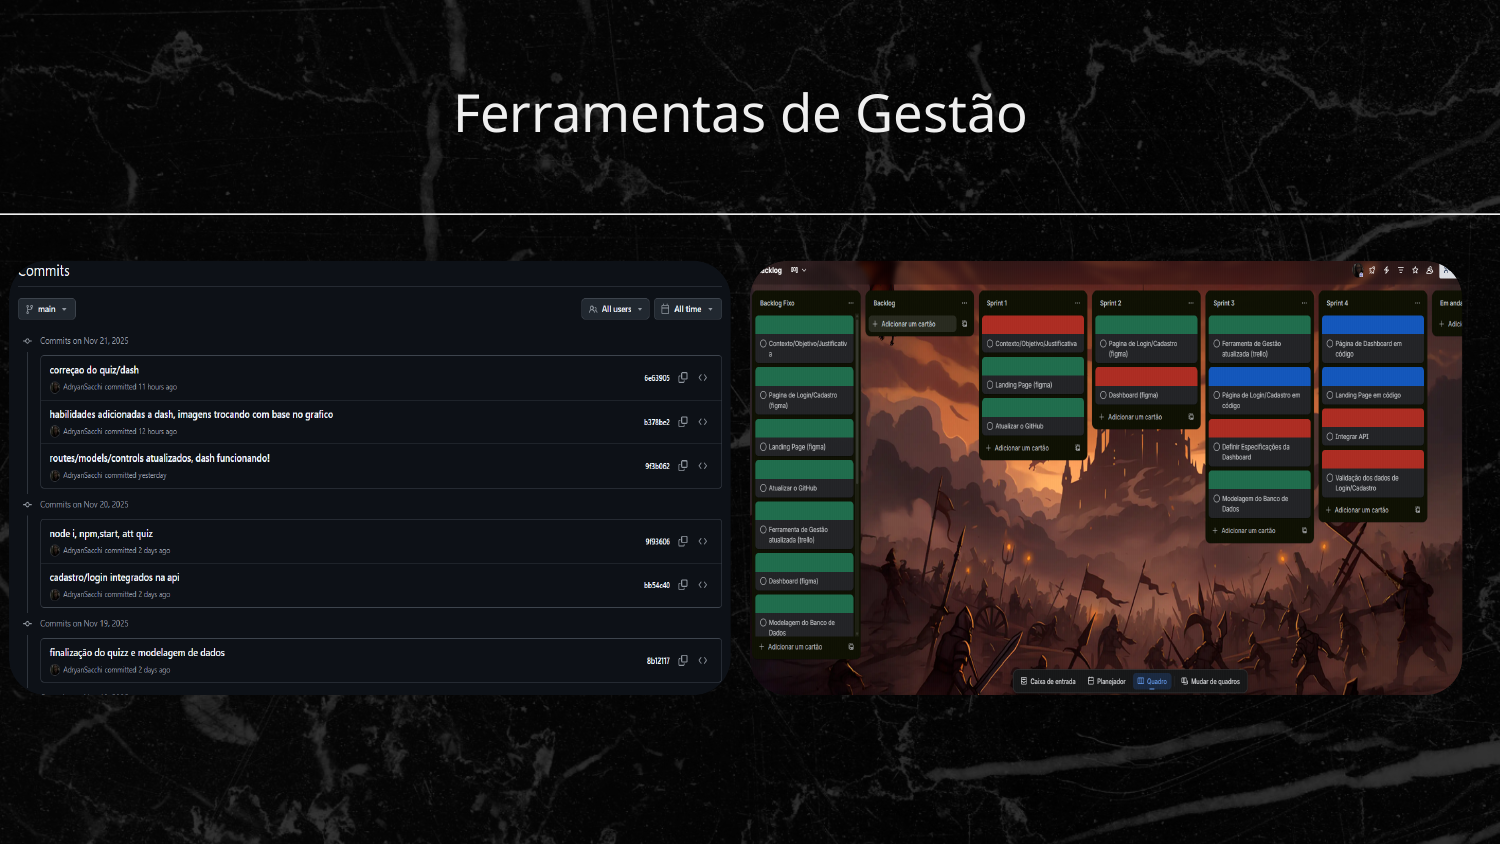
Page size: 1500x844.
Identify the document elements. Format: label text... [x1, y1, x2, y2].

picture [0, 215, 1500, 844]
picture [0, 0, 1500, 213]
title Ferramentas de Gestão [438, 65, 1062, 160]
